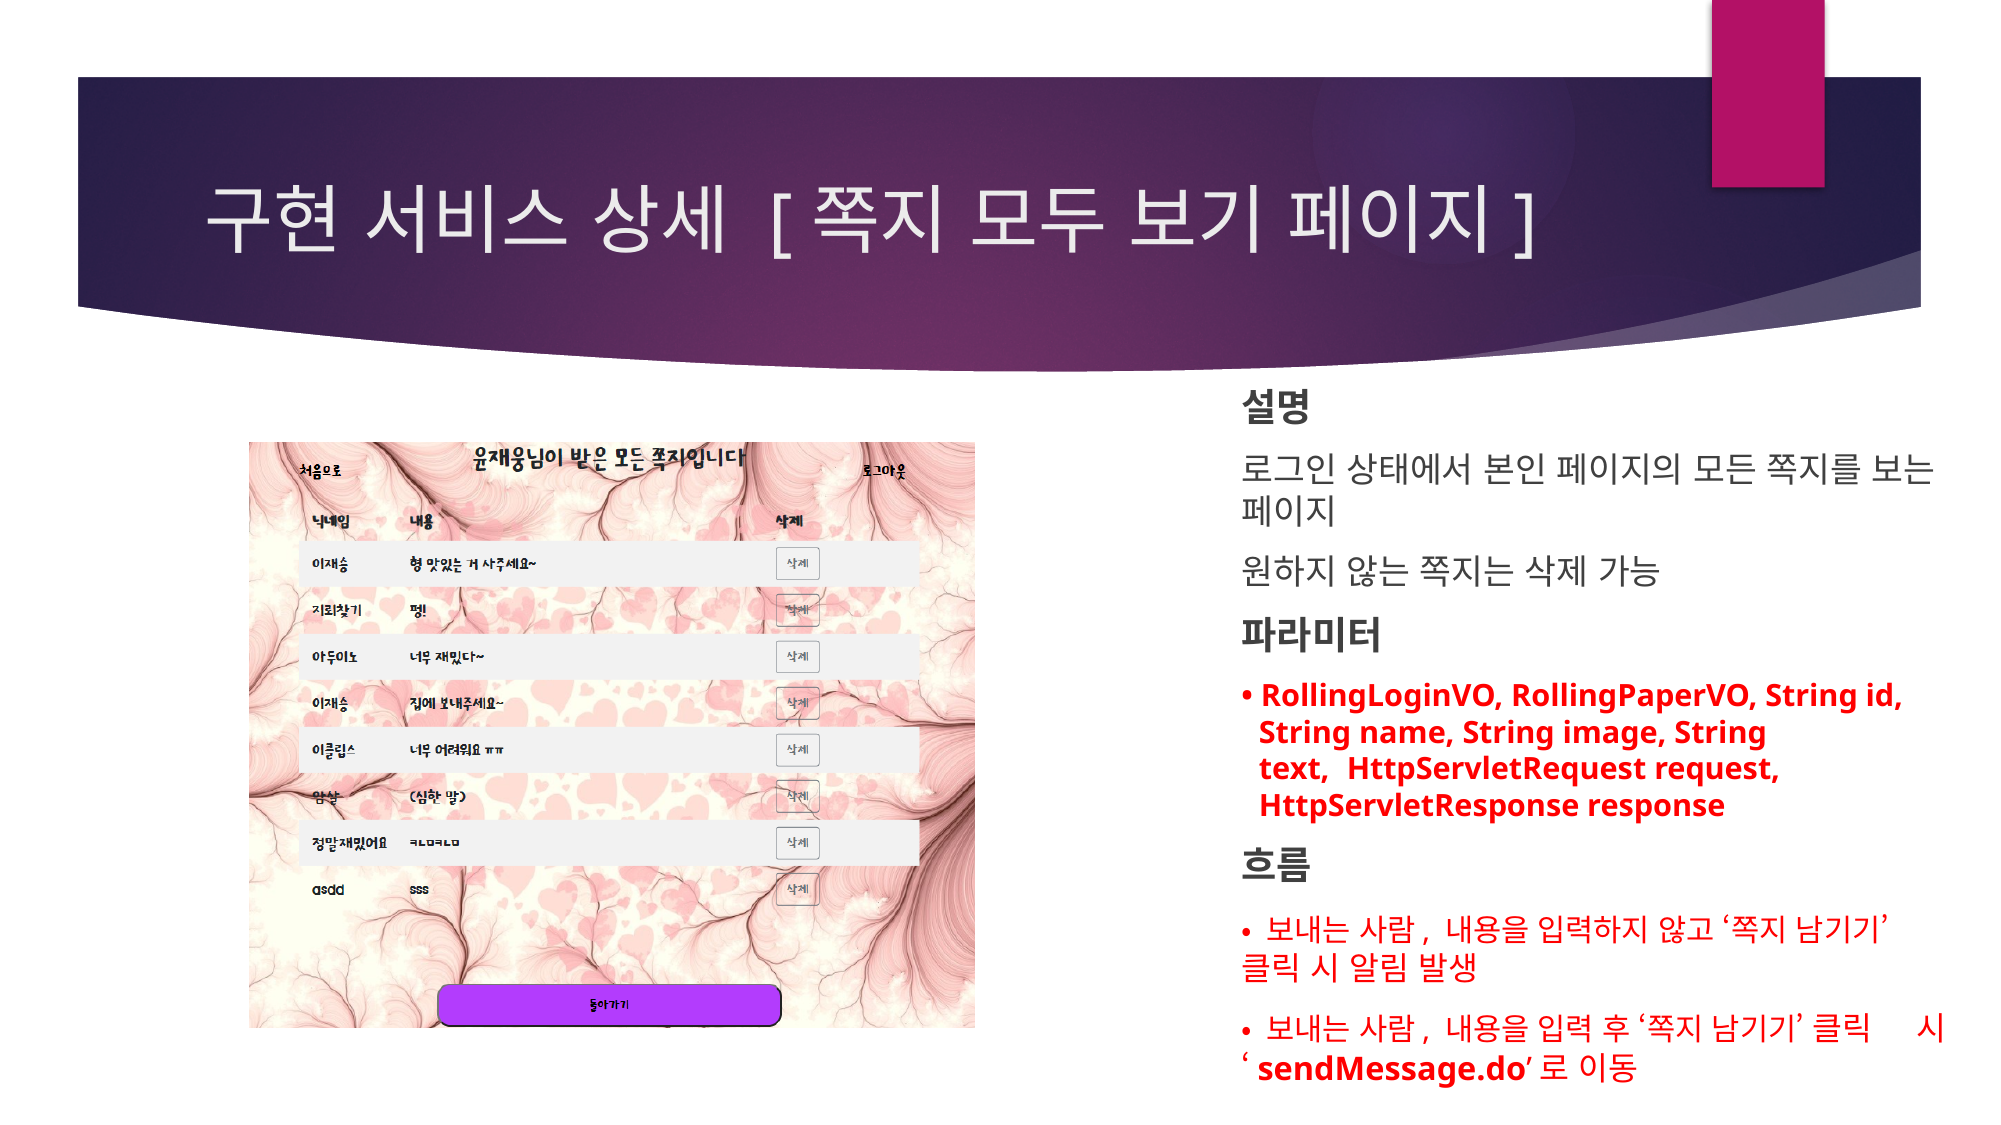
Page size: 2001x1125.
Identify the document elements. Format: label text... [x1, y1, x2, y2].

picture [248, 442, 975, 1029]
list 설명 로그인 상태에서 본인 페이지의 모든 쪽지를 보는 페이지 원하지 않는 쪽지는 삭제 가능 파라미터 • RollingLoginVO, RollingPaperVO, String id, 1String name, String image, String 1text,1HttpServletRequest request, 1HttpServletResponse response 흐름 • 보내는 사람, 내용을 입력하지 않고 ‘쪽지 남기기’ 1클릭 시 알림 발생 • 보내는 사람, 내용을 입력 후 ‘쪽지 남기기’ 클릭 1시 ‘sendMessage.do’로 이동 [1226, 375, 1969, 1102]
title 구현 서비스 상세 [쪽지 모두 보기 페이지] [189, 159, 1627, 276]
